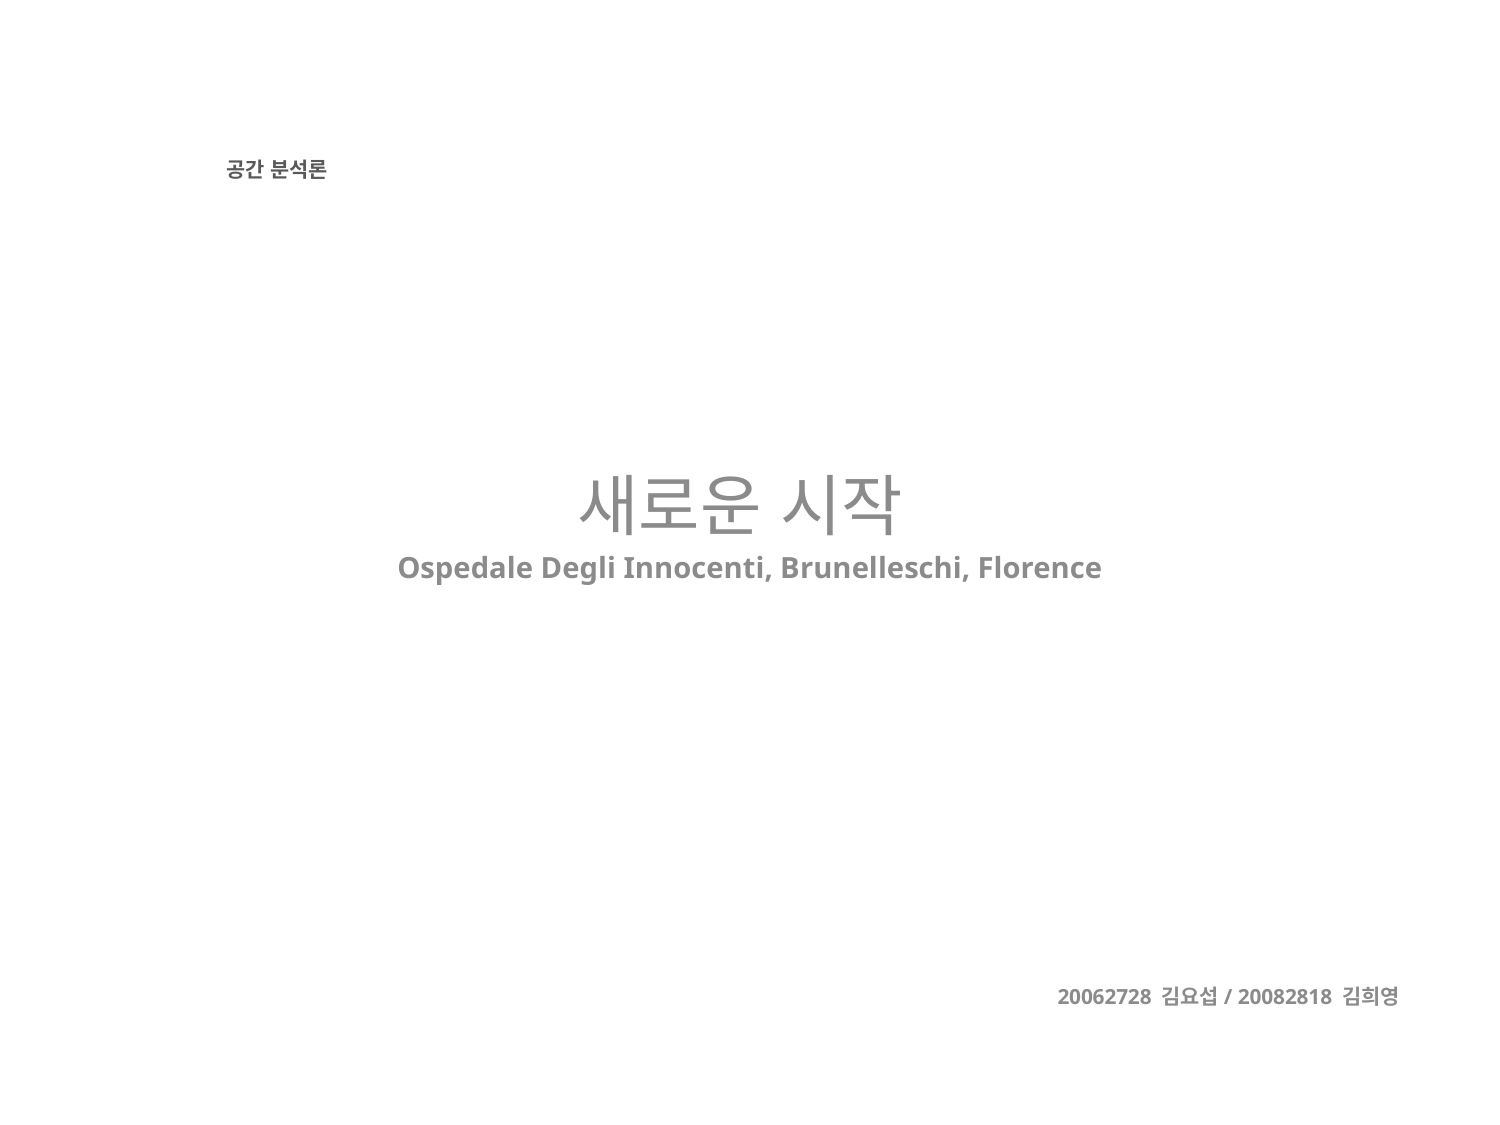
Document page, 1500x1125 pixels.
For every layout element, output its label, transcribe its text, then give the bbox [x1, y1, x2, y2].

title 공간 분석론 [53, 113, 502, 225]
text_box 20062728 김요섭/ 20082818 김희영 [974, 975, 1483, 1035]
subtitle 새로운 시작 Ospedale Degli Innocenti, Brunelleschi, Florence [225, 456, 1275, 610]
